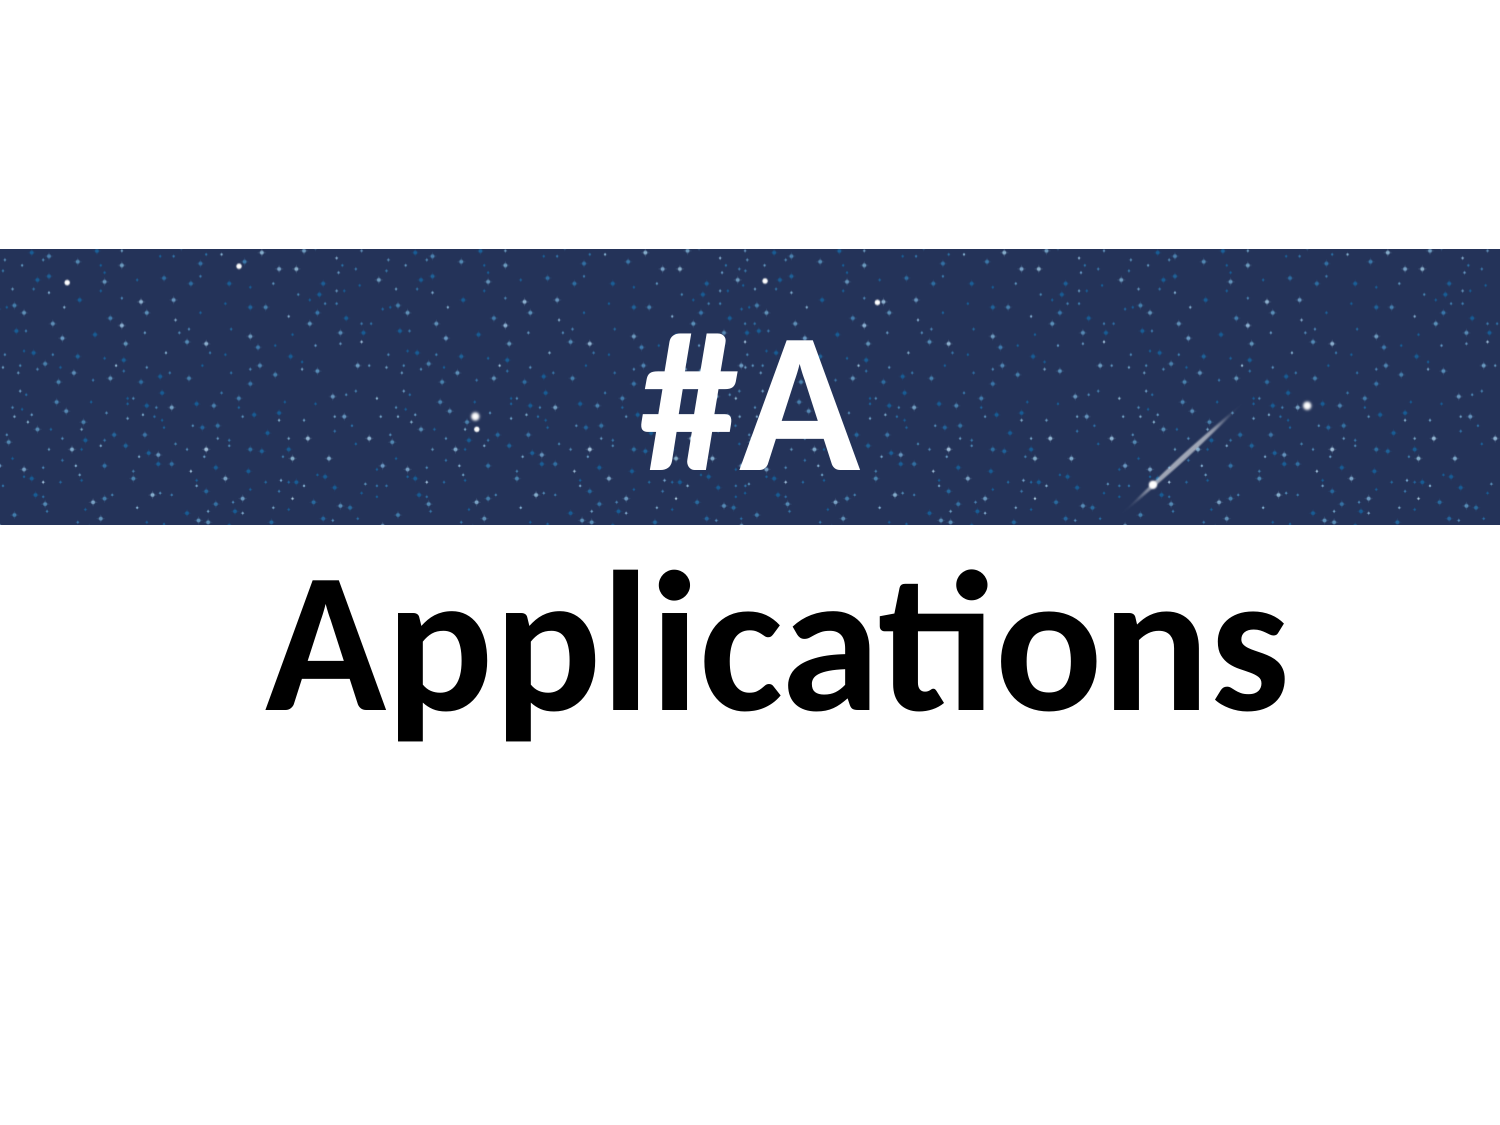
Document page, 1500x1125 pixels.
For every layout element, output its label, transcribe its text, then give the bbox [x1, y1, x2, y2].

list #A Applications [75, 535, 1425, 1005]
picture [0, 249, 1500, 526]
